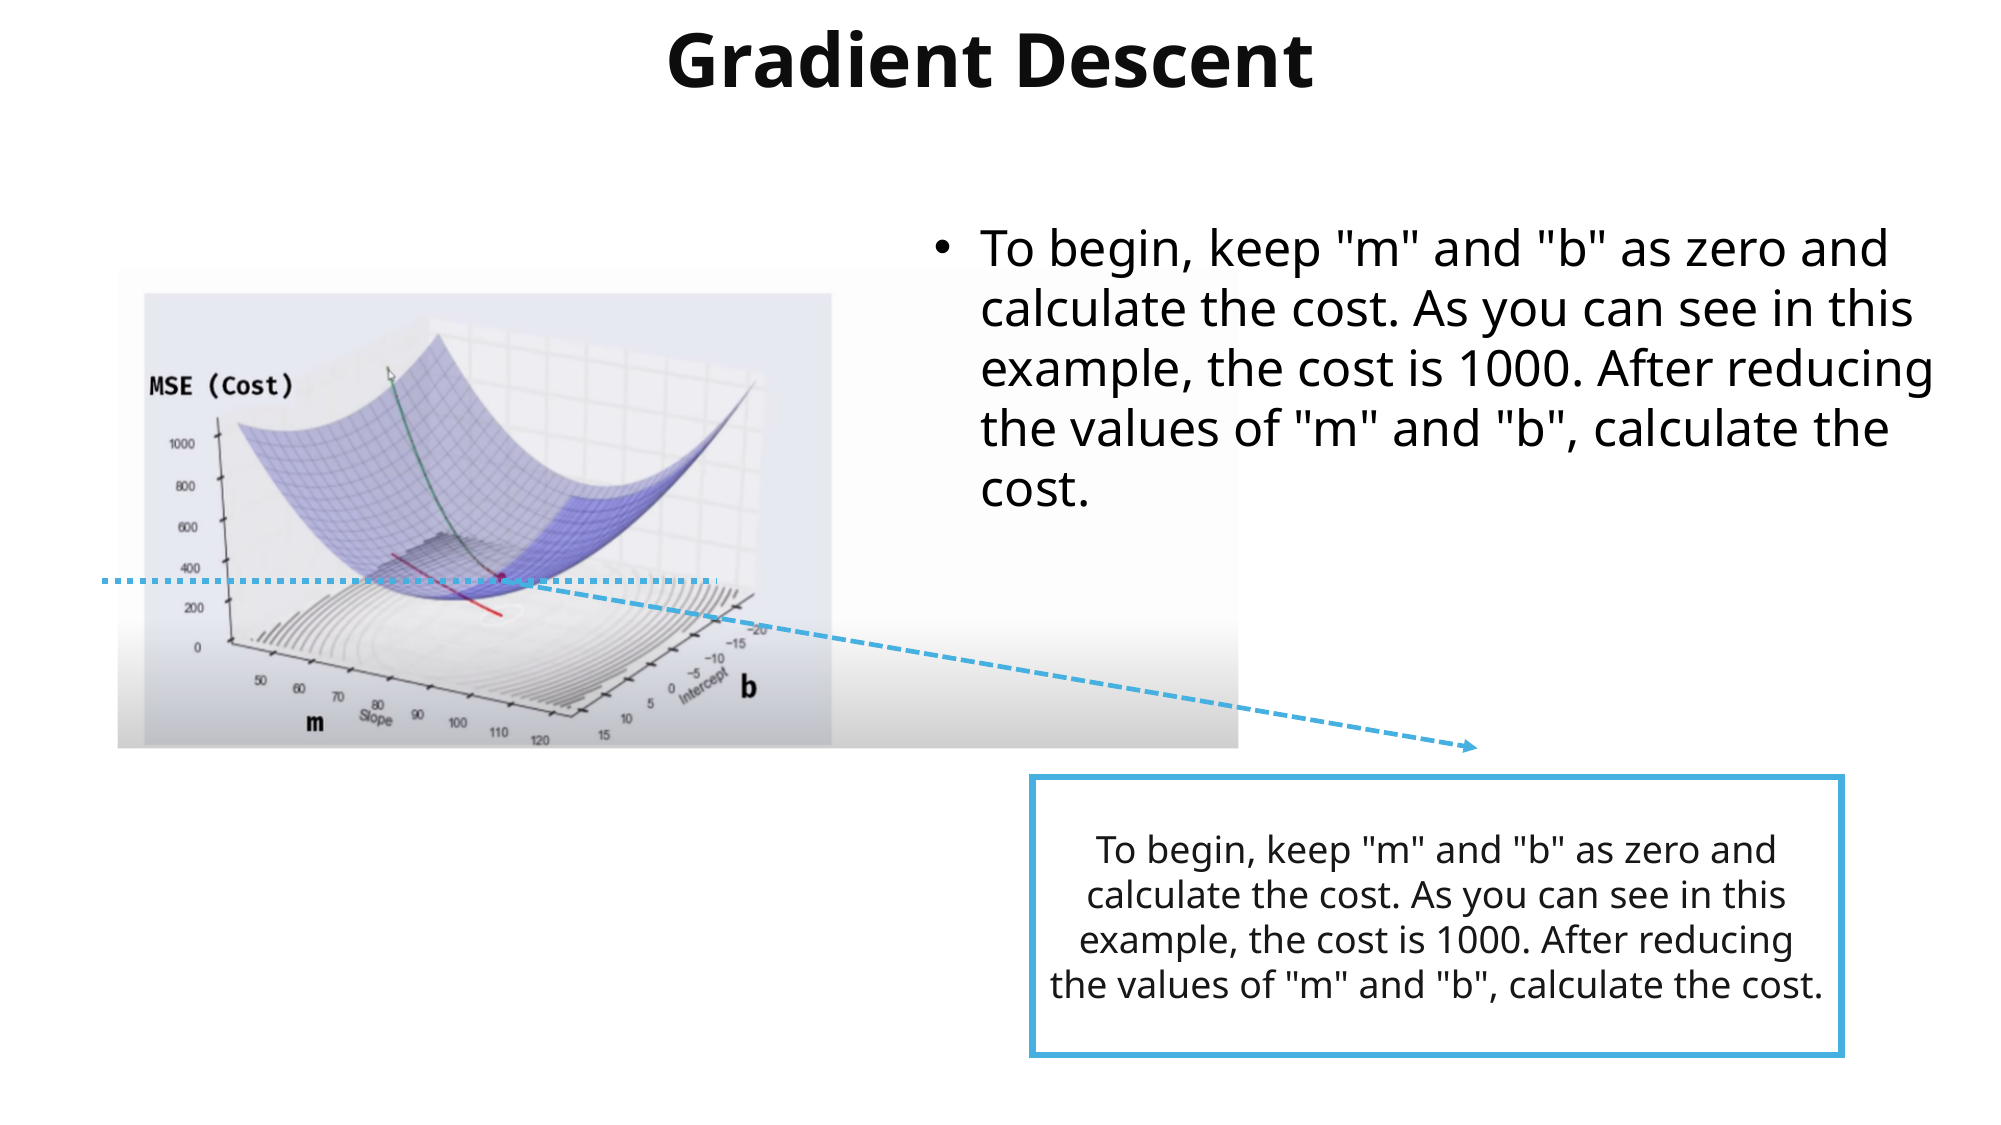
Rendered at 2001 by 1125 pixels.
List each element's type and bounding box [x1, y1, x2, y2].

text_box [500, 580, 1479, 749]
picture [0, 0, 2000, 1125]
